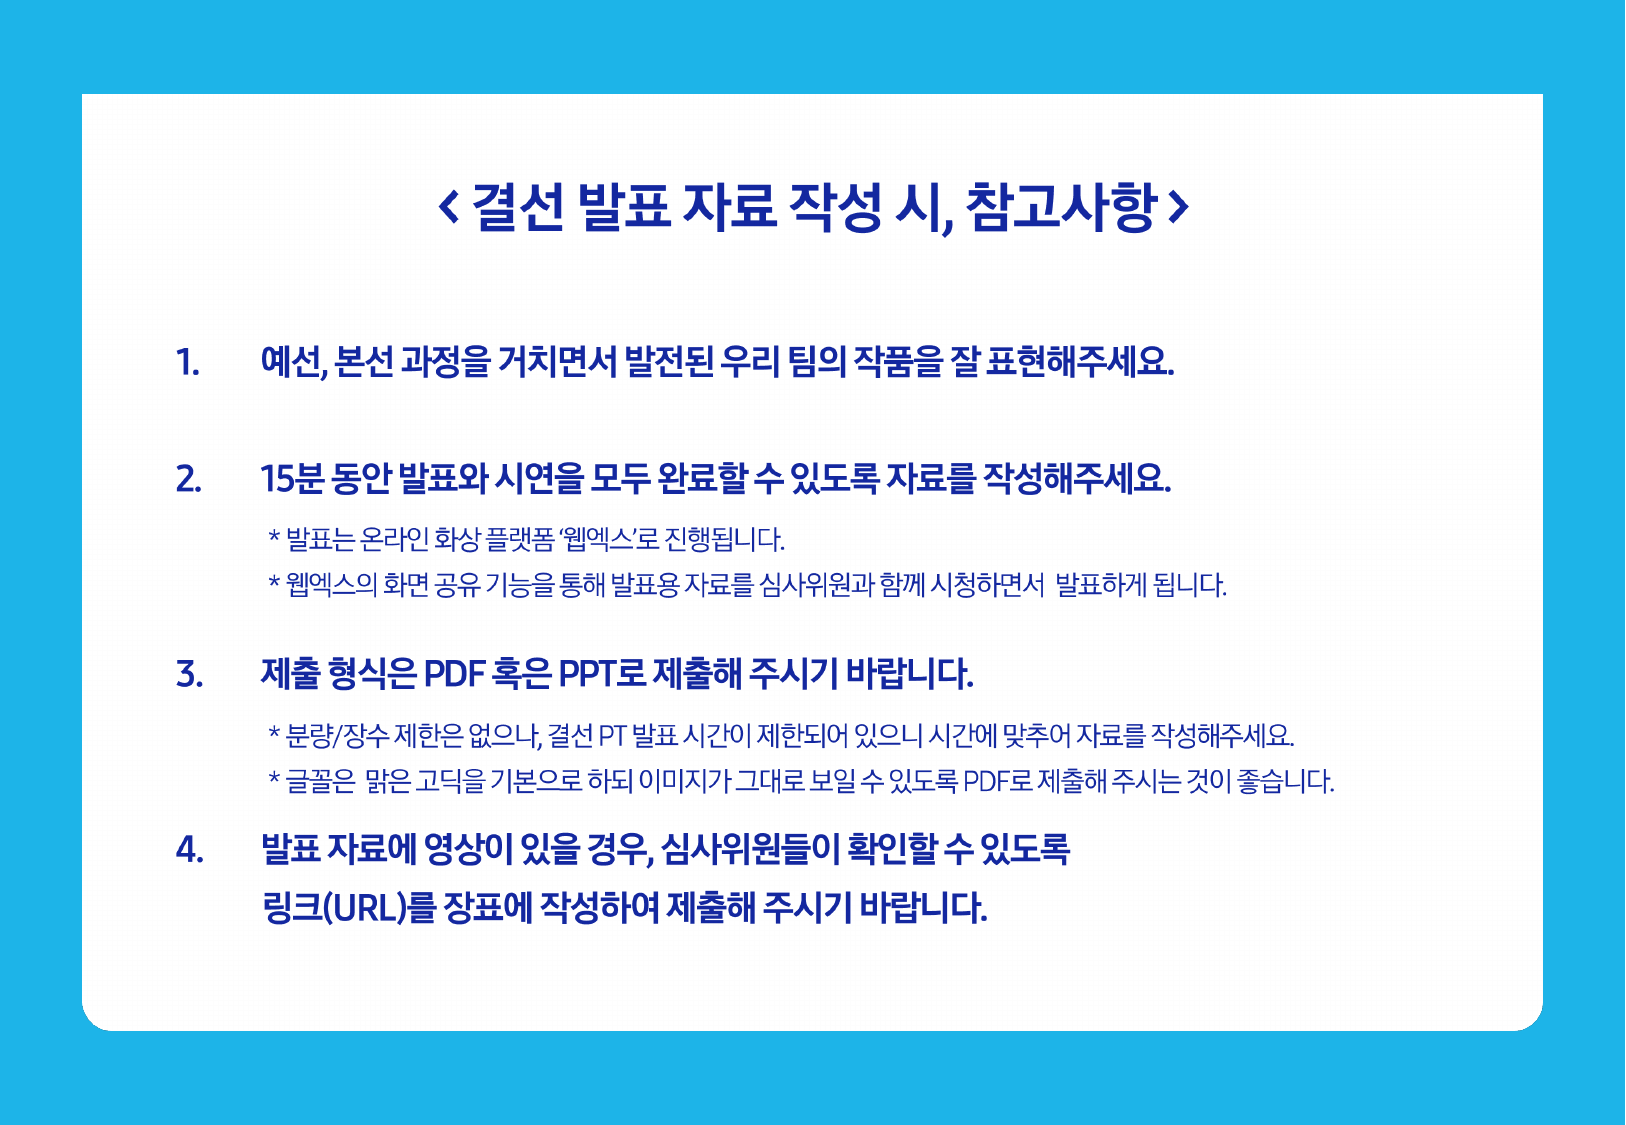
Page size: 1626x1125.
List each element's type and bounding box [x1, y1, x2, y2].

picture [82, 93, 1543, 1031]
